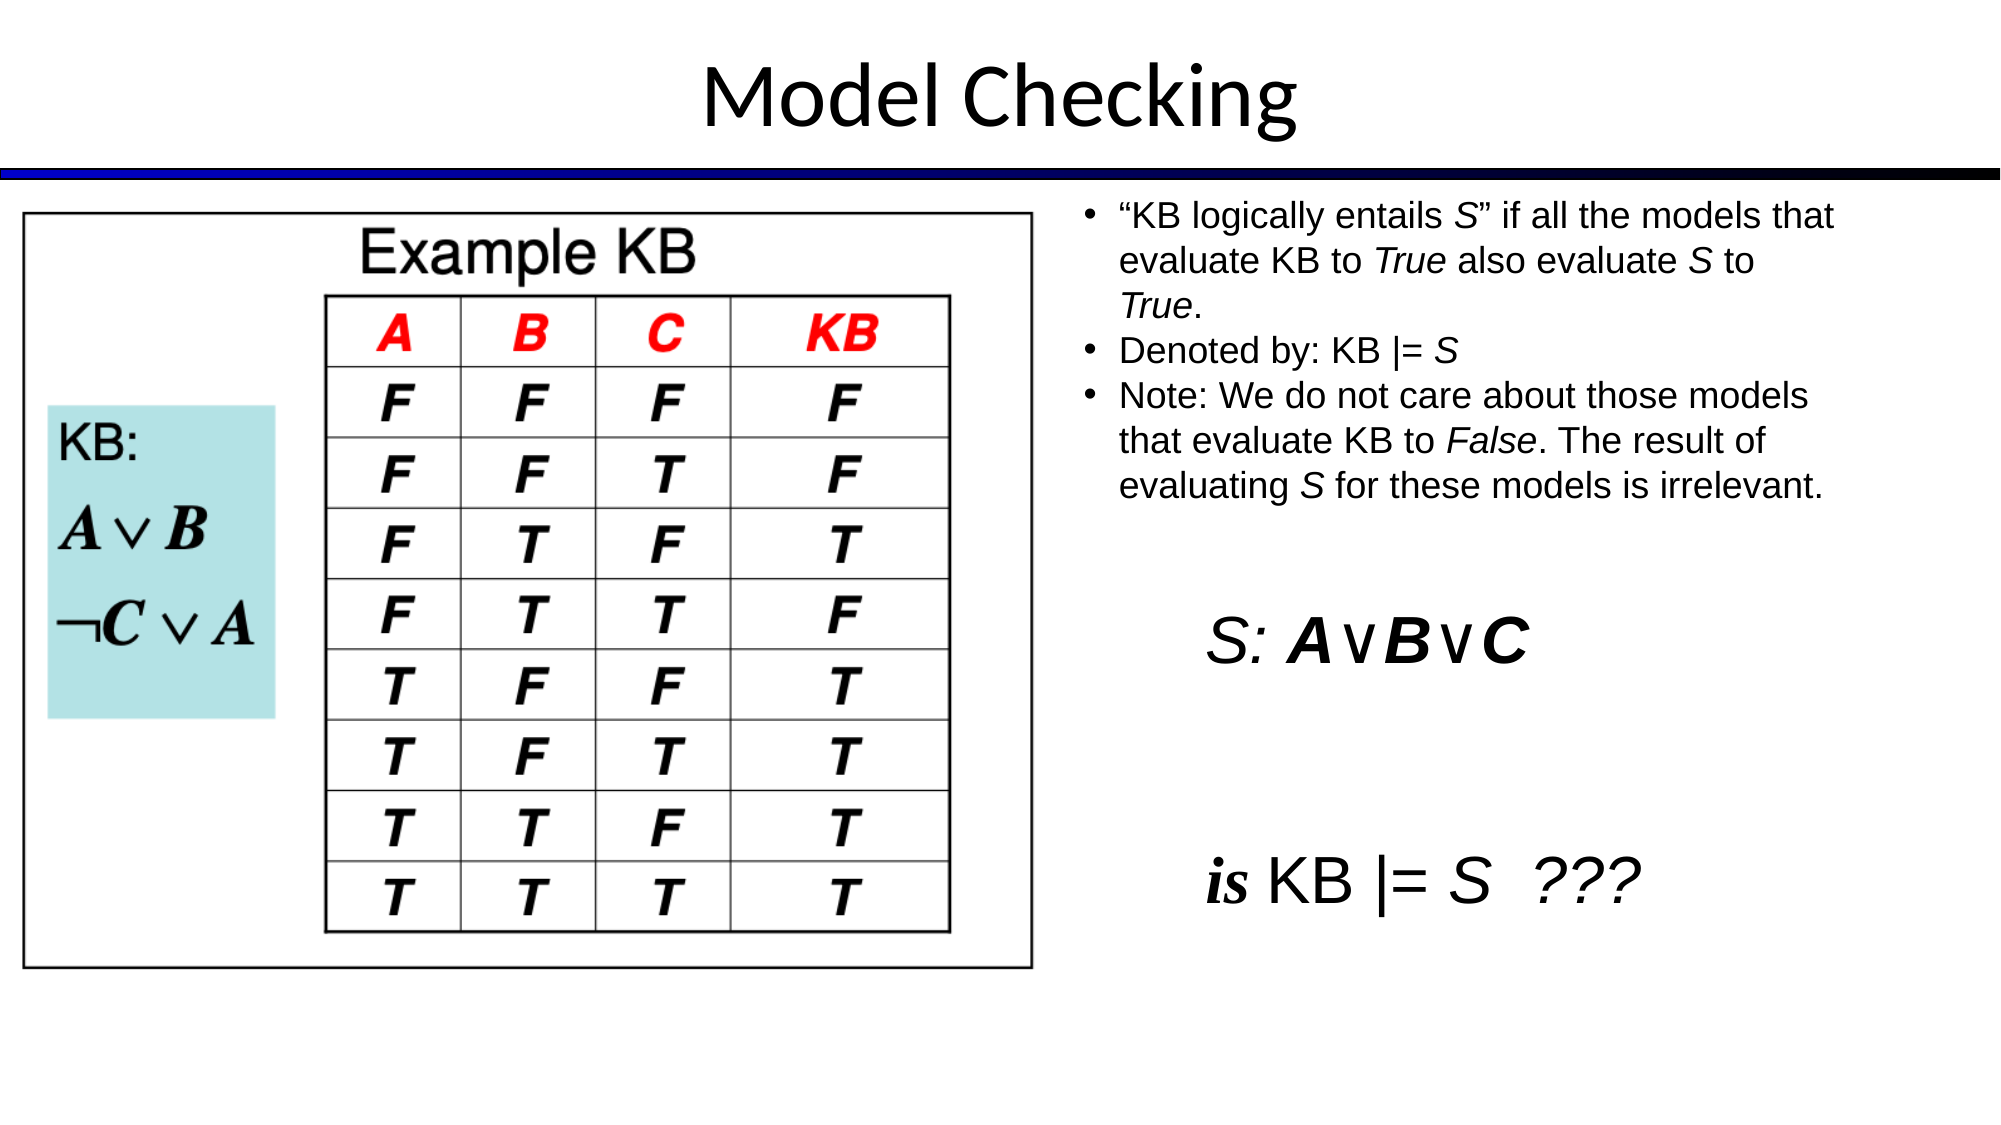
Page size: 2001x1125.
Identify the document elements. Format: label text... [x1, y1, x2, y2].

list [15, 201, 1043, 979]
title Model Checking [0, 0, 2000, 184]
text_box S: A∨B∨C is KB |= S ??? [1190, 589, 1674, 925]
text_box “KB logically entails S” if all the models that evaluate KB to True also evaluate S to True. Denoted by: KB |= S Note: We do not care about those models that evaluate KB to False. The result of evaluating S for these models is irrelevant. [1068, 183, 1857, 513]
